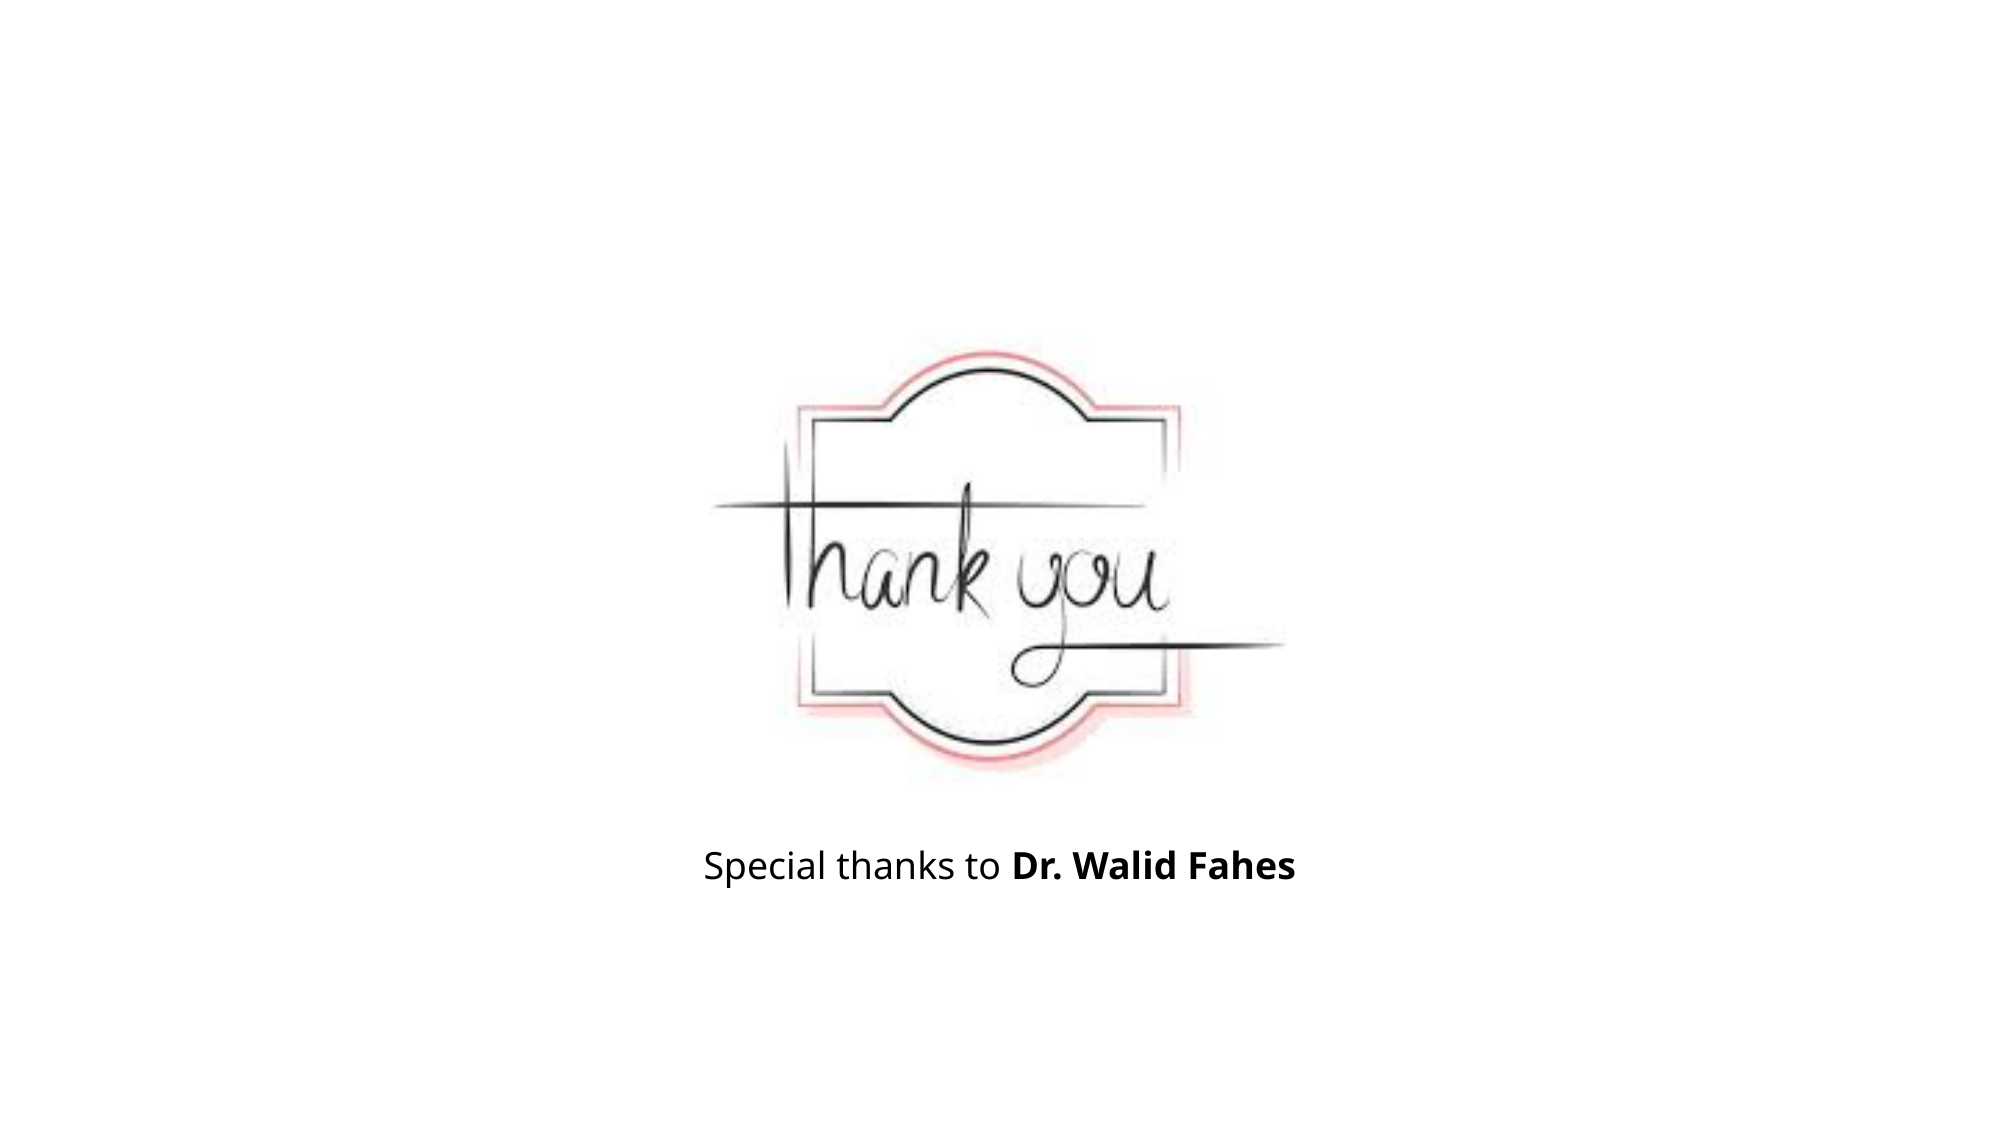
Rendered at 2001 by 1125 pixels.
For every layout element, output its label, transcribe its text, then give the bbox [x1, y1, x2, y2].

text_box Special thanks to Dr. Walid Fahes [640, 835, 1359, 895]
picture [688, 251, 1312, 874]
